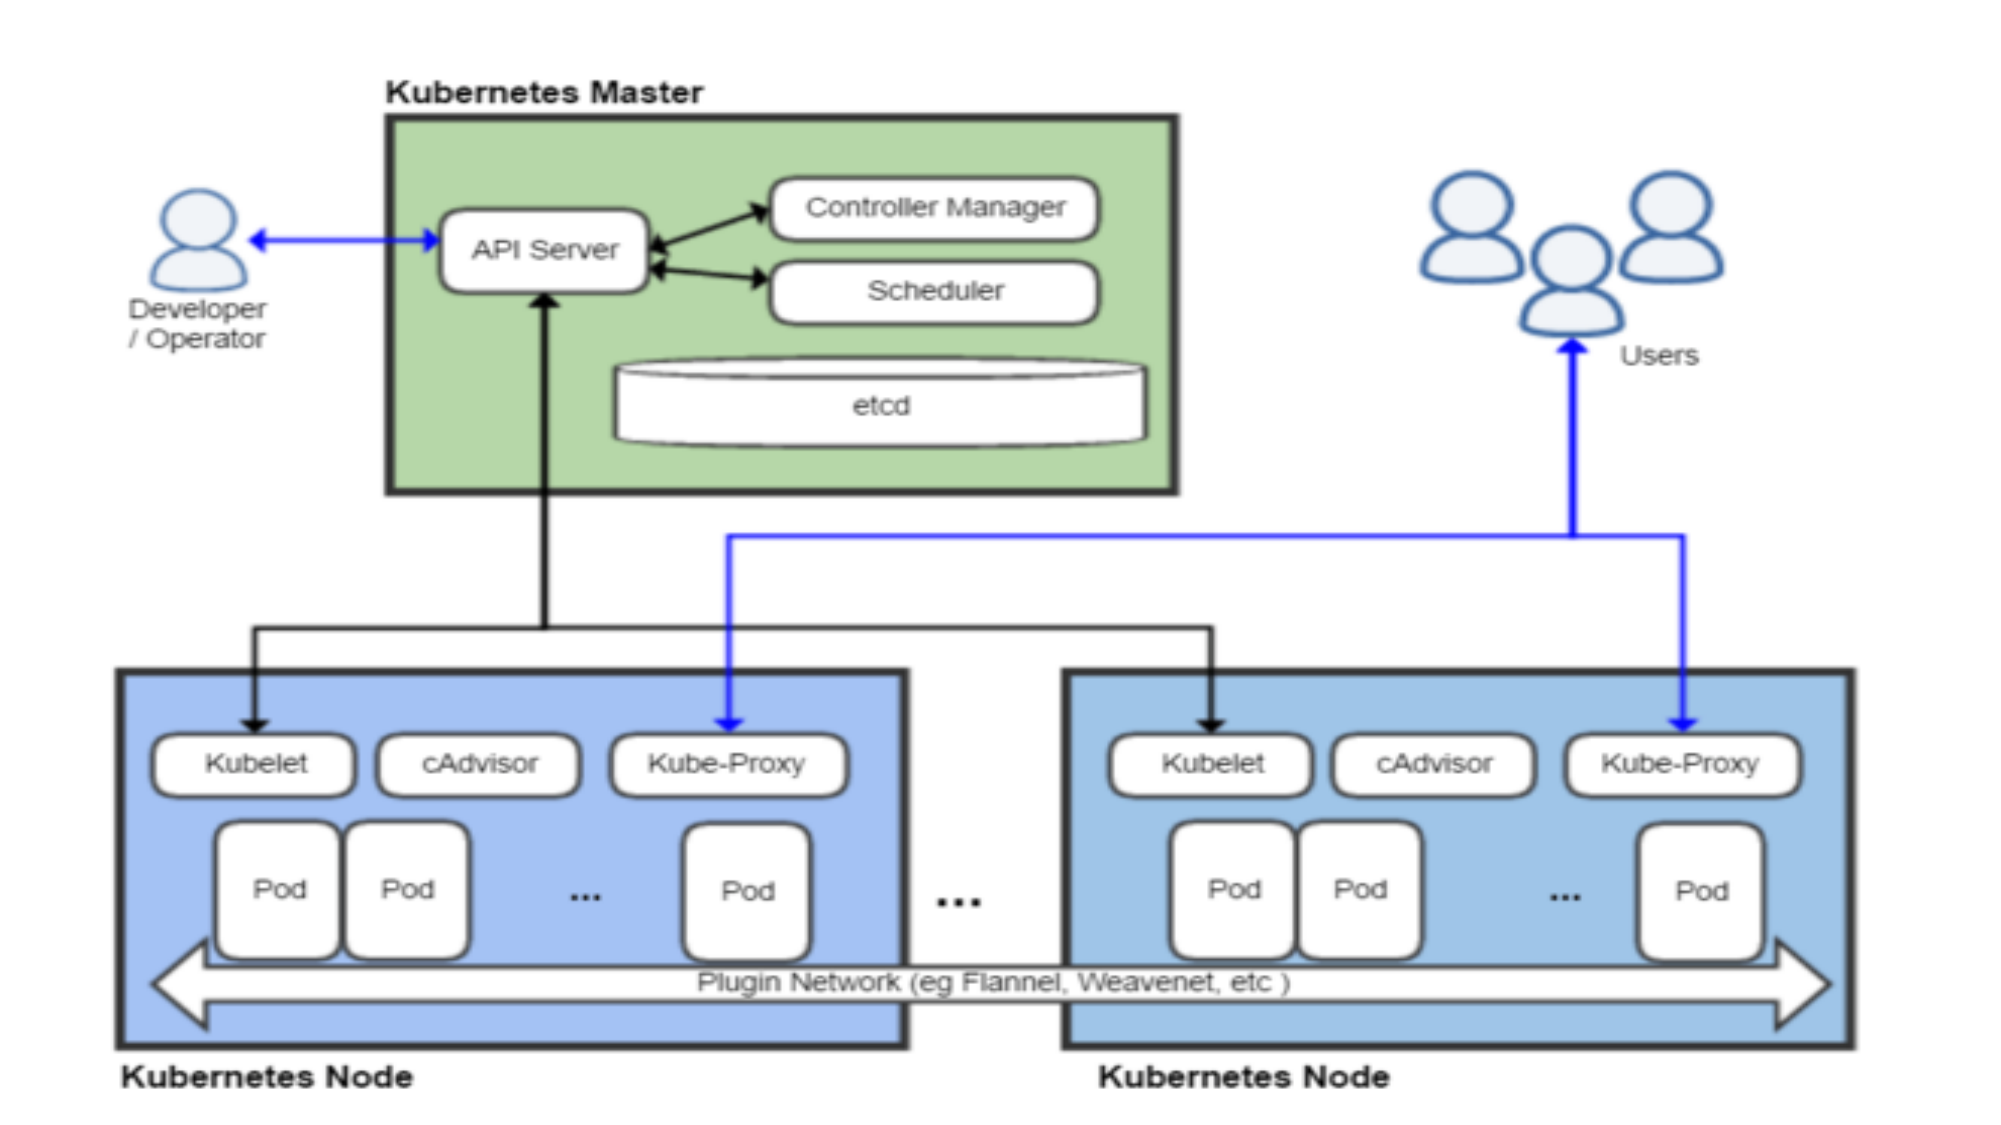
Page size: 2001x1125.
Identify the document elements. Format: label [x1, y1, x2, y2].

list [0, 26, 2000, 1125]
